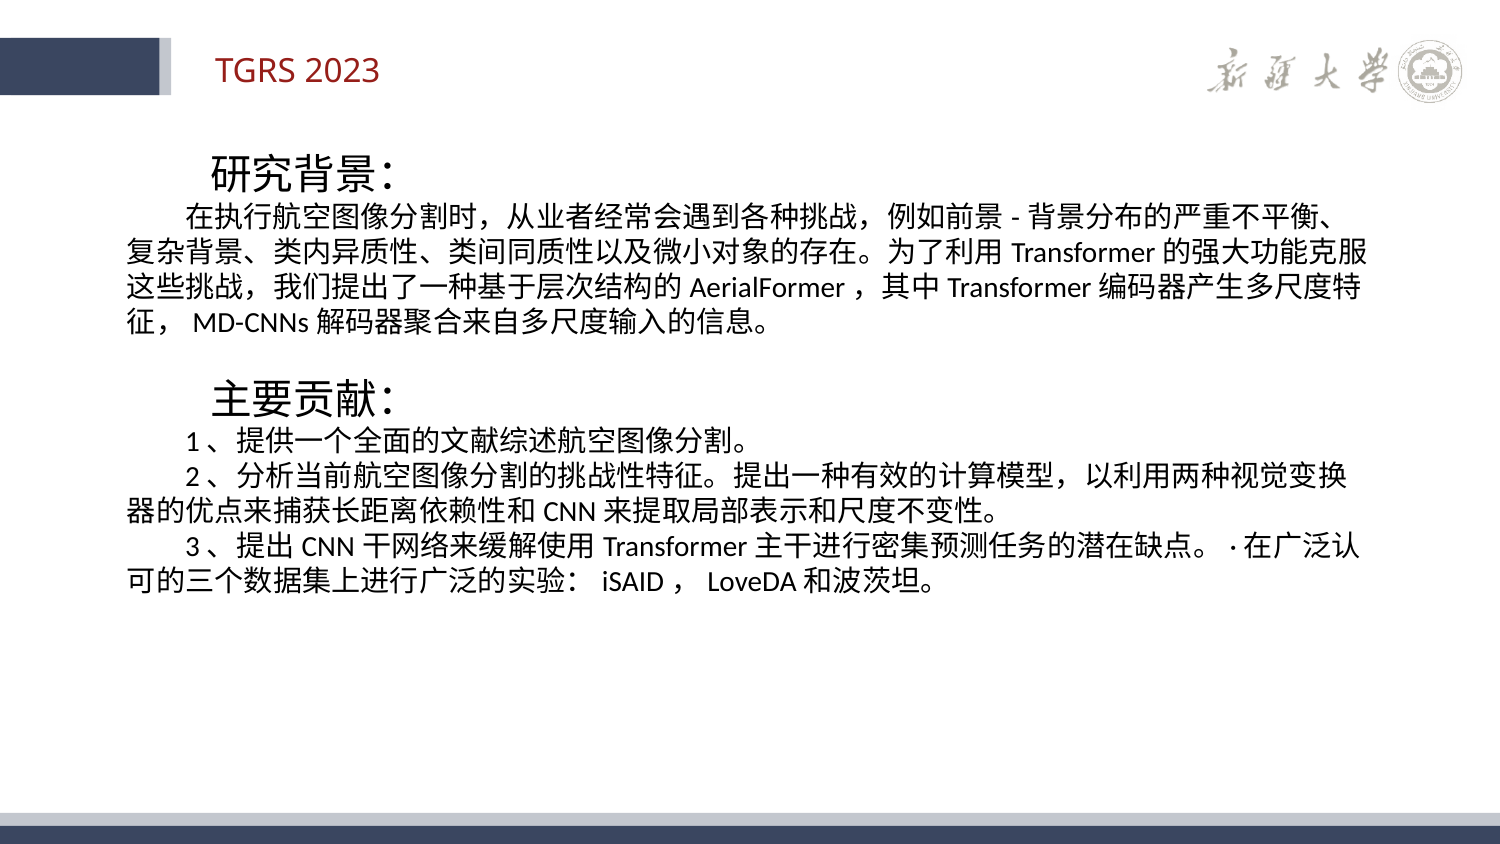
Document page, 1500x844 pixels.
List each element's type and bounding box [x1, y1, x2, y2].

text_box [0, 34, 1500, 844]
